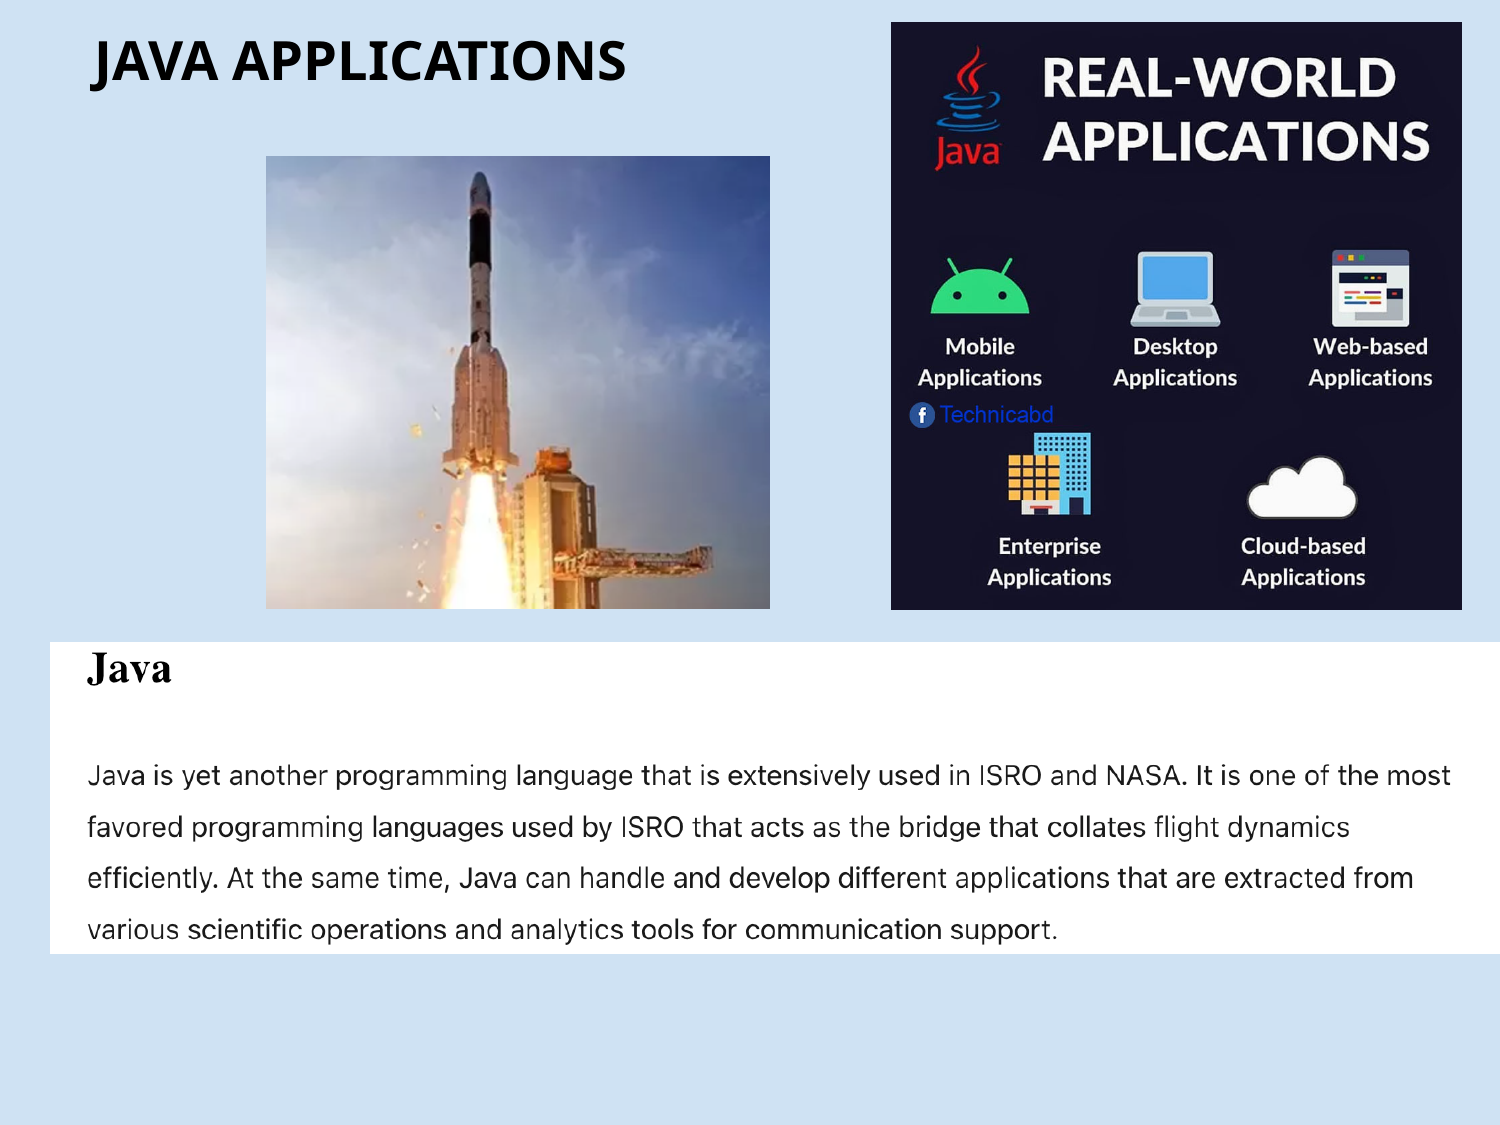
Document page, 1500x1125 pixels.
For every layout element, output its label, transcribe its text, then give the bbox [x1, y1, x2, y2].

picture [49, 641, 1500, 954]
picture [266, 156, 771, 610]
text_box JAVA APPLICATIONS [79, 11, 722, 142]
picture [890, 22, 1462, 610]
